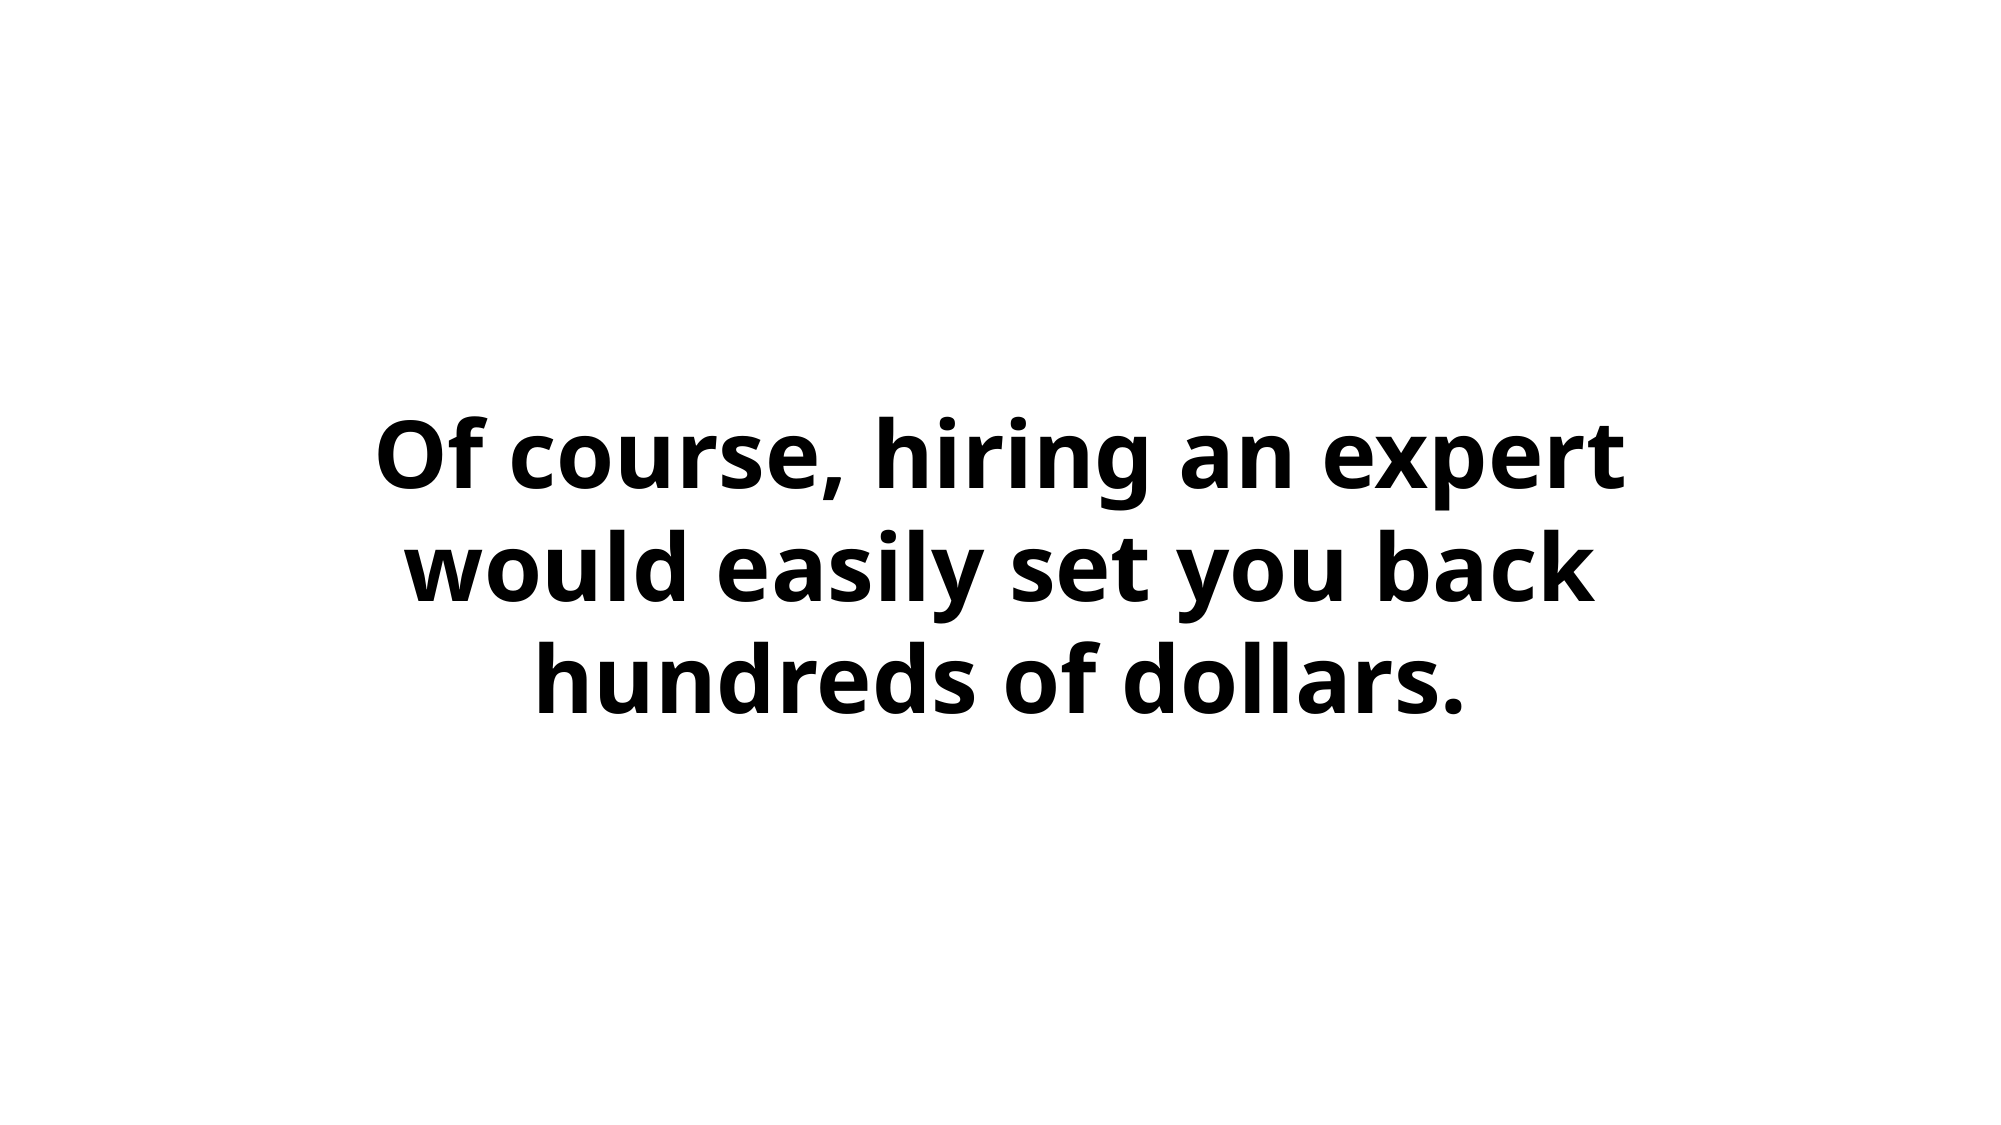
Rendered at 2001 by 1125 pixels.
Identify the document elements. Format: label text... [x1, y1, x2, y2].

text_box Of course, hiring an expert would easily set you back hundreds of dollars. [324, 387, 1675, 740]
